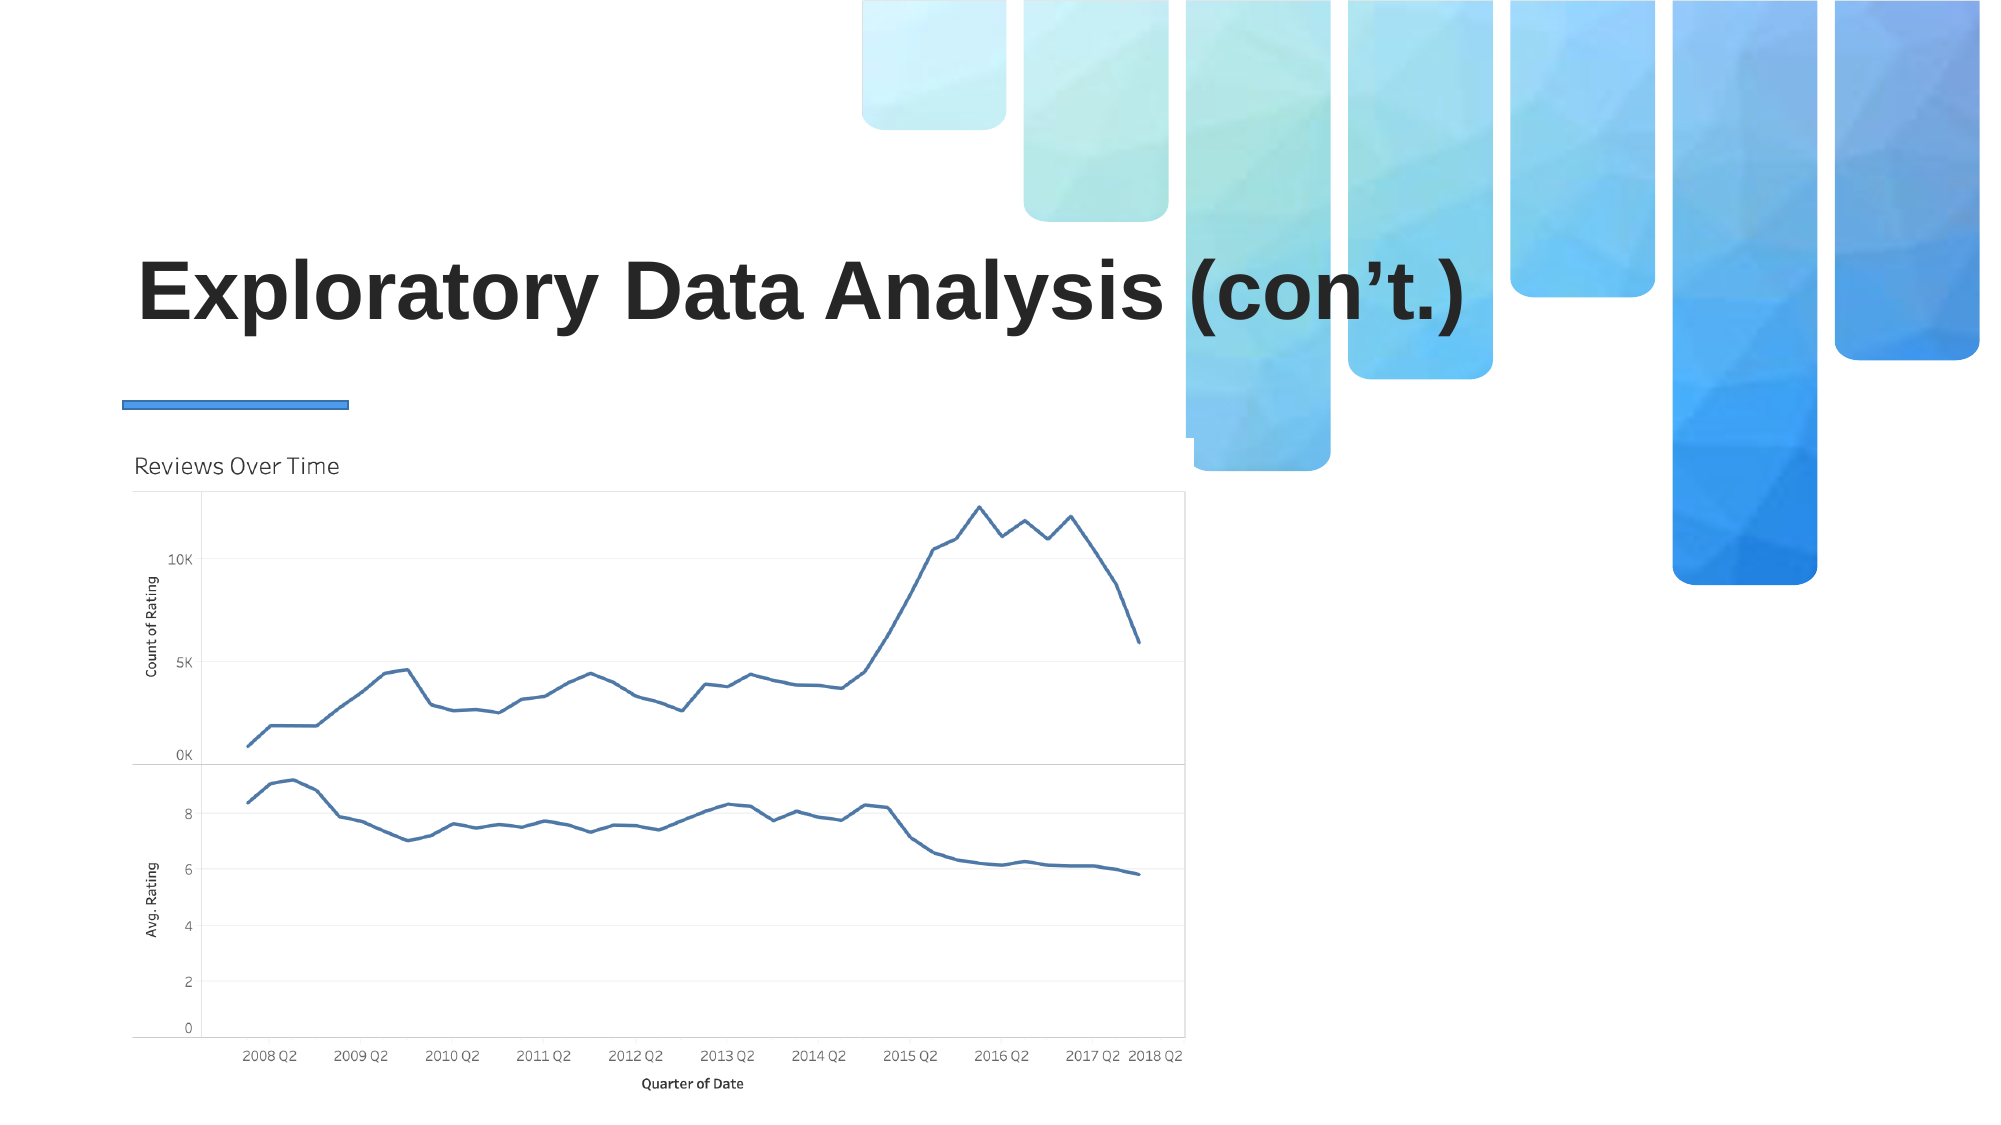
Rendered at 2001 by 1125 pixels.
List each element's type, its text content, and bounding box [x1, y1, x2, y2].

picture [1348, 0, 1493, 183]
picture [1672, 0, 1818, 586]
picture [1185, 0, 1331, 183]
title Exploratory Data Analysis (con’t.) [122, 183, 1631, 402]
picture [1023, 0, 1169, 183]
picture [1510, 0, 1656, 298]
picture [861, 0, 1007, 131]
picture [1834, 0, 1980, 361]
picture [122, 402, 1331, 1101]
